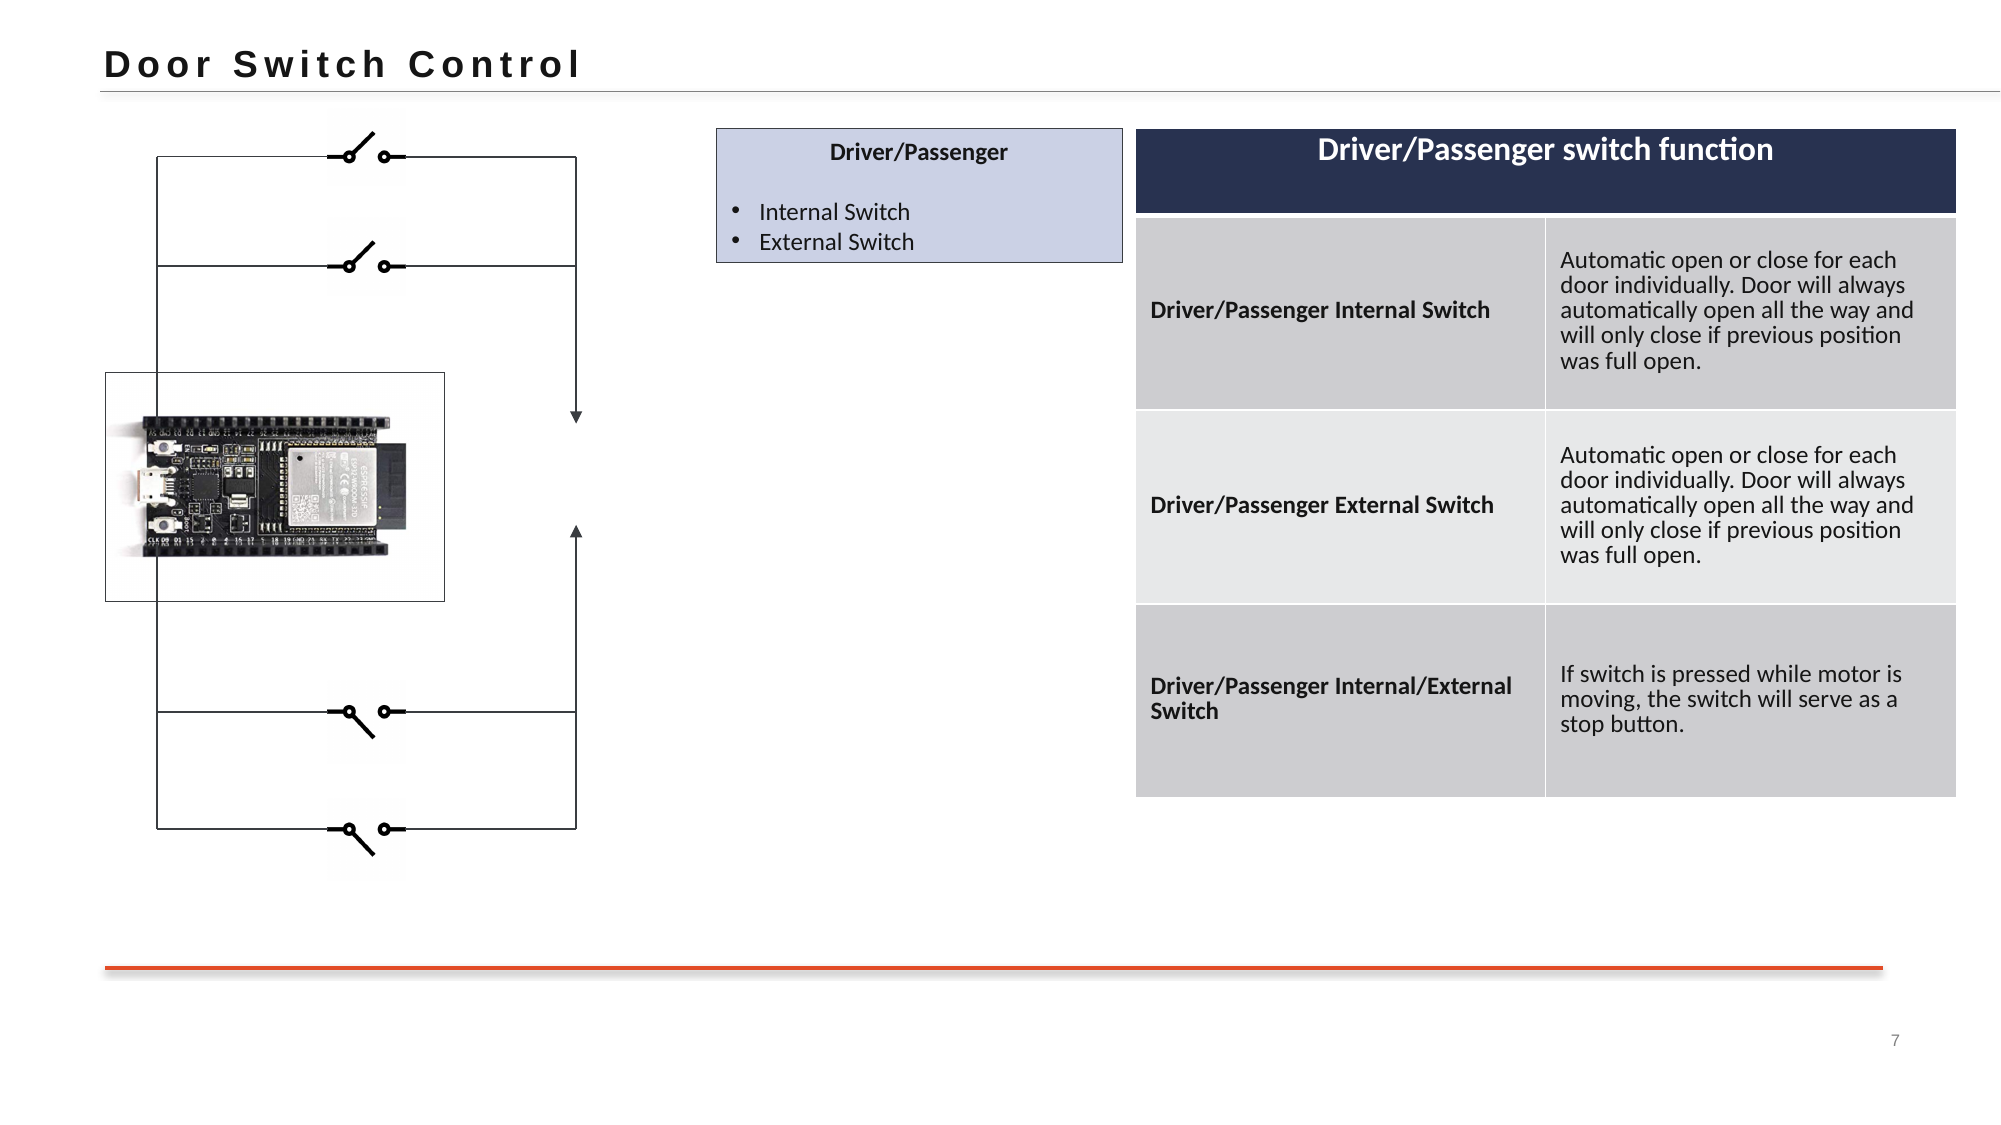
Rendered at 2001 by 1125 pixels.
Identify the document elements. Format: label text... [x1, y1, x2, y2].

table_cell Automatic open or close for each door individually. Door will always automatically open all the way and will only close if previous position was full open. [1546, 411, 1956, 603]
picture [327, 107, 406, 186]
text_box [156, 524, 577, 882]
table_header Driver/Passenger switch function [1136, 129, 1956, 213]
table_cell Driver/Passenger External Switch [1136, 411, 1545, 603]
table_cell Automatic open or close for each door individually. Door will always automatically open all the way and will only close if previous position was full open. [1546, 218, 1956, 409]
text_box Driver/Passenger Internal Switch External Switch [716, 128, 1123, 263]
table_cell Driver/Passenger Internal Switch [1136, 218, 1545, 409]
table_cell If switch is pressed while motor is moving, the switch will serve as a stop button. [1546, 605, 1956, 797]
text_box Door Switch Control [89, 32, 1563, 110]
table_cell Driver/Passenger Internal/External Switch [1136, 605, 1545, 797]
picture [327, 217, 406, 296]
picture [106, 316, 444, 601]
